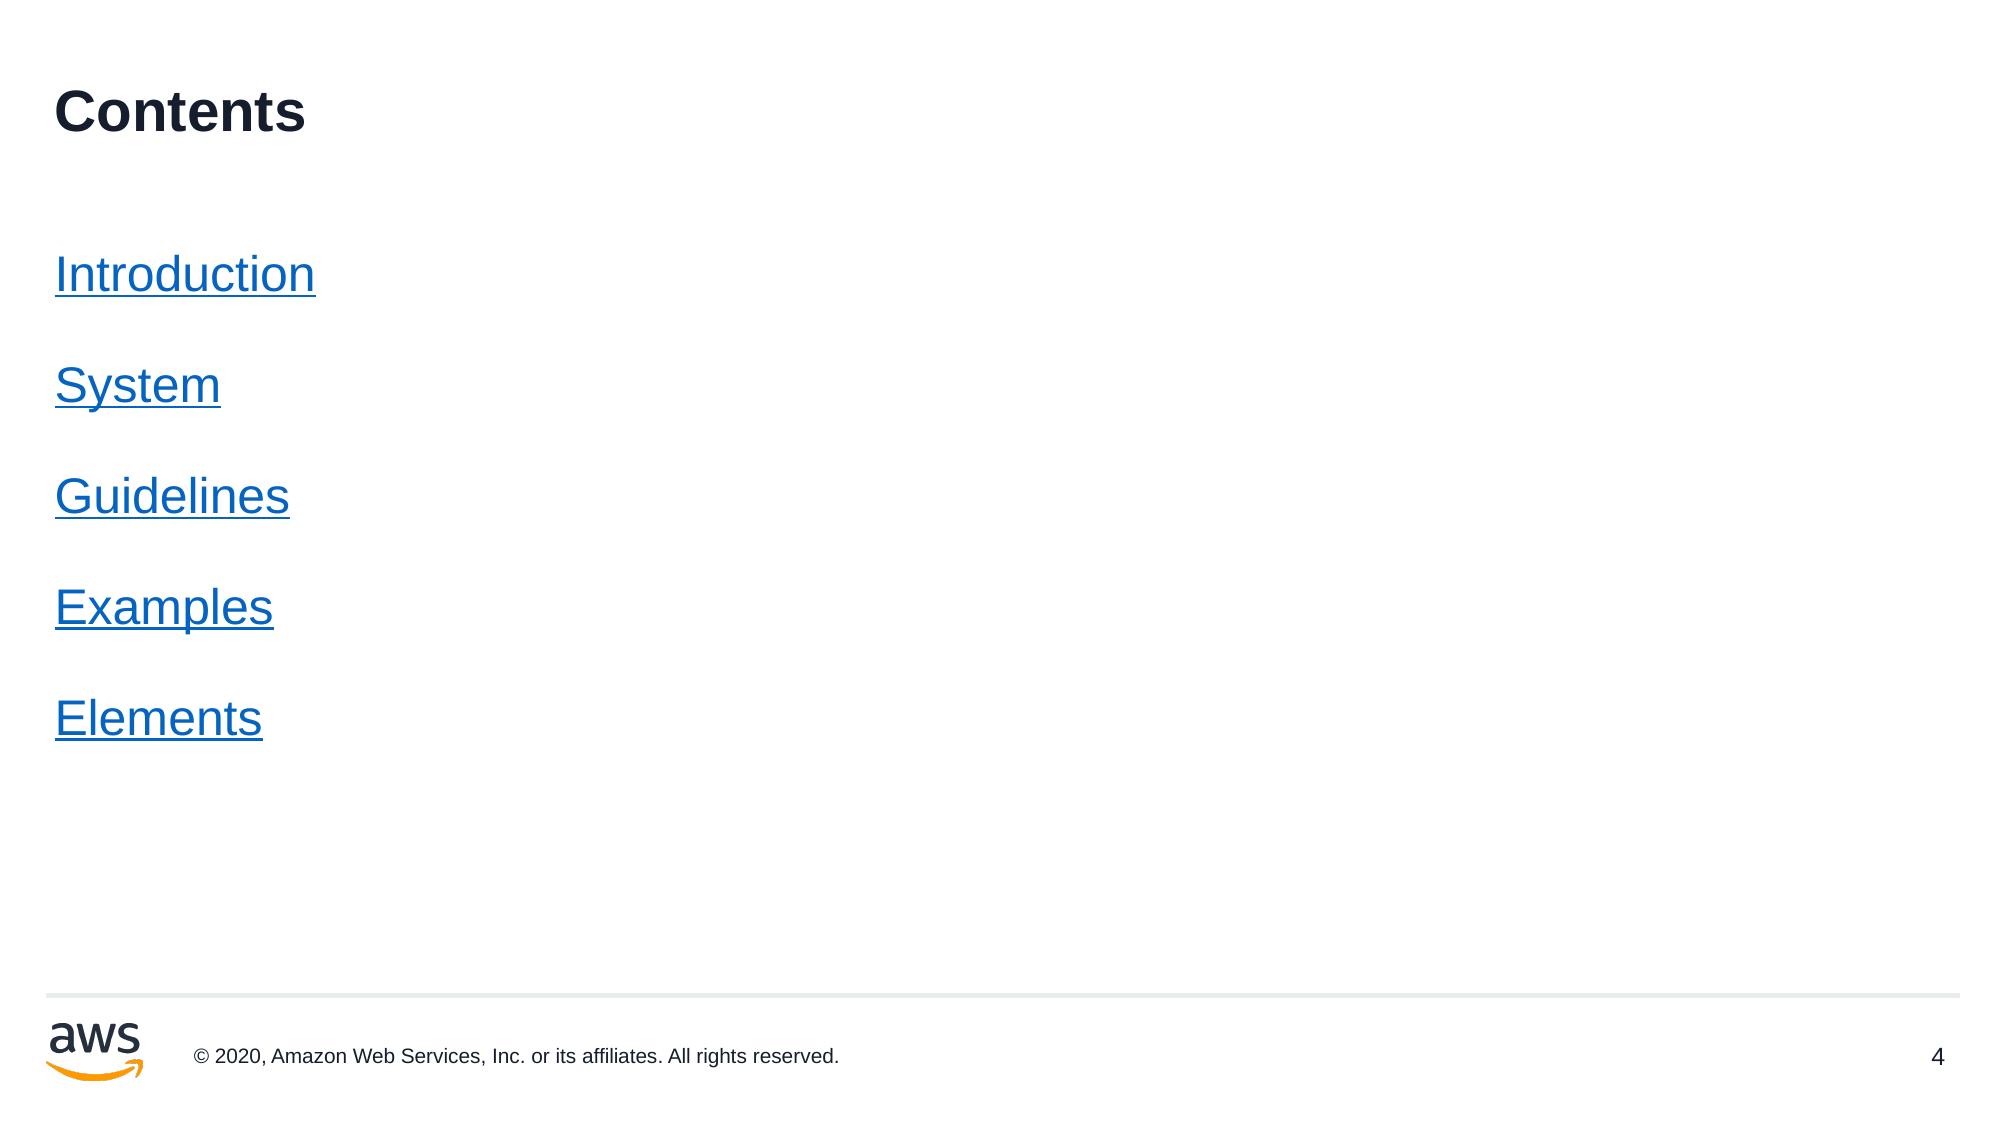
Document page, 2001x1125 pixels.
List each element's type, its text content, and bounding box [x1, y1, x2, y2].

footer © 2020, Amazon Web Services, Inc. or its affiliates. All rights reserved. [178, 1025, 911, 1086]
picture [46, 1023, 143, 1081]
title Contents [39, 59, 1961, 166]
slide_number 4 [1493, 1025, 1961, 1086]
list Introduction System Guidelines Examples Elements [39, 204, 1961, 961]
